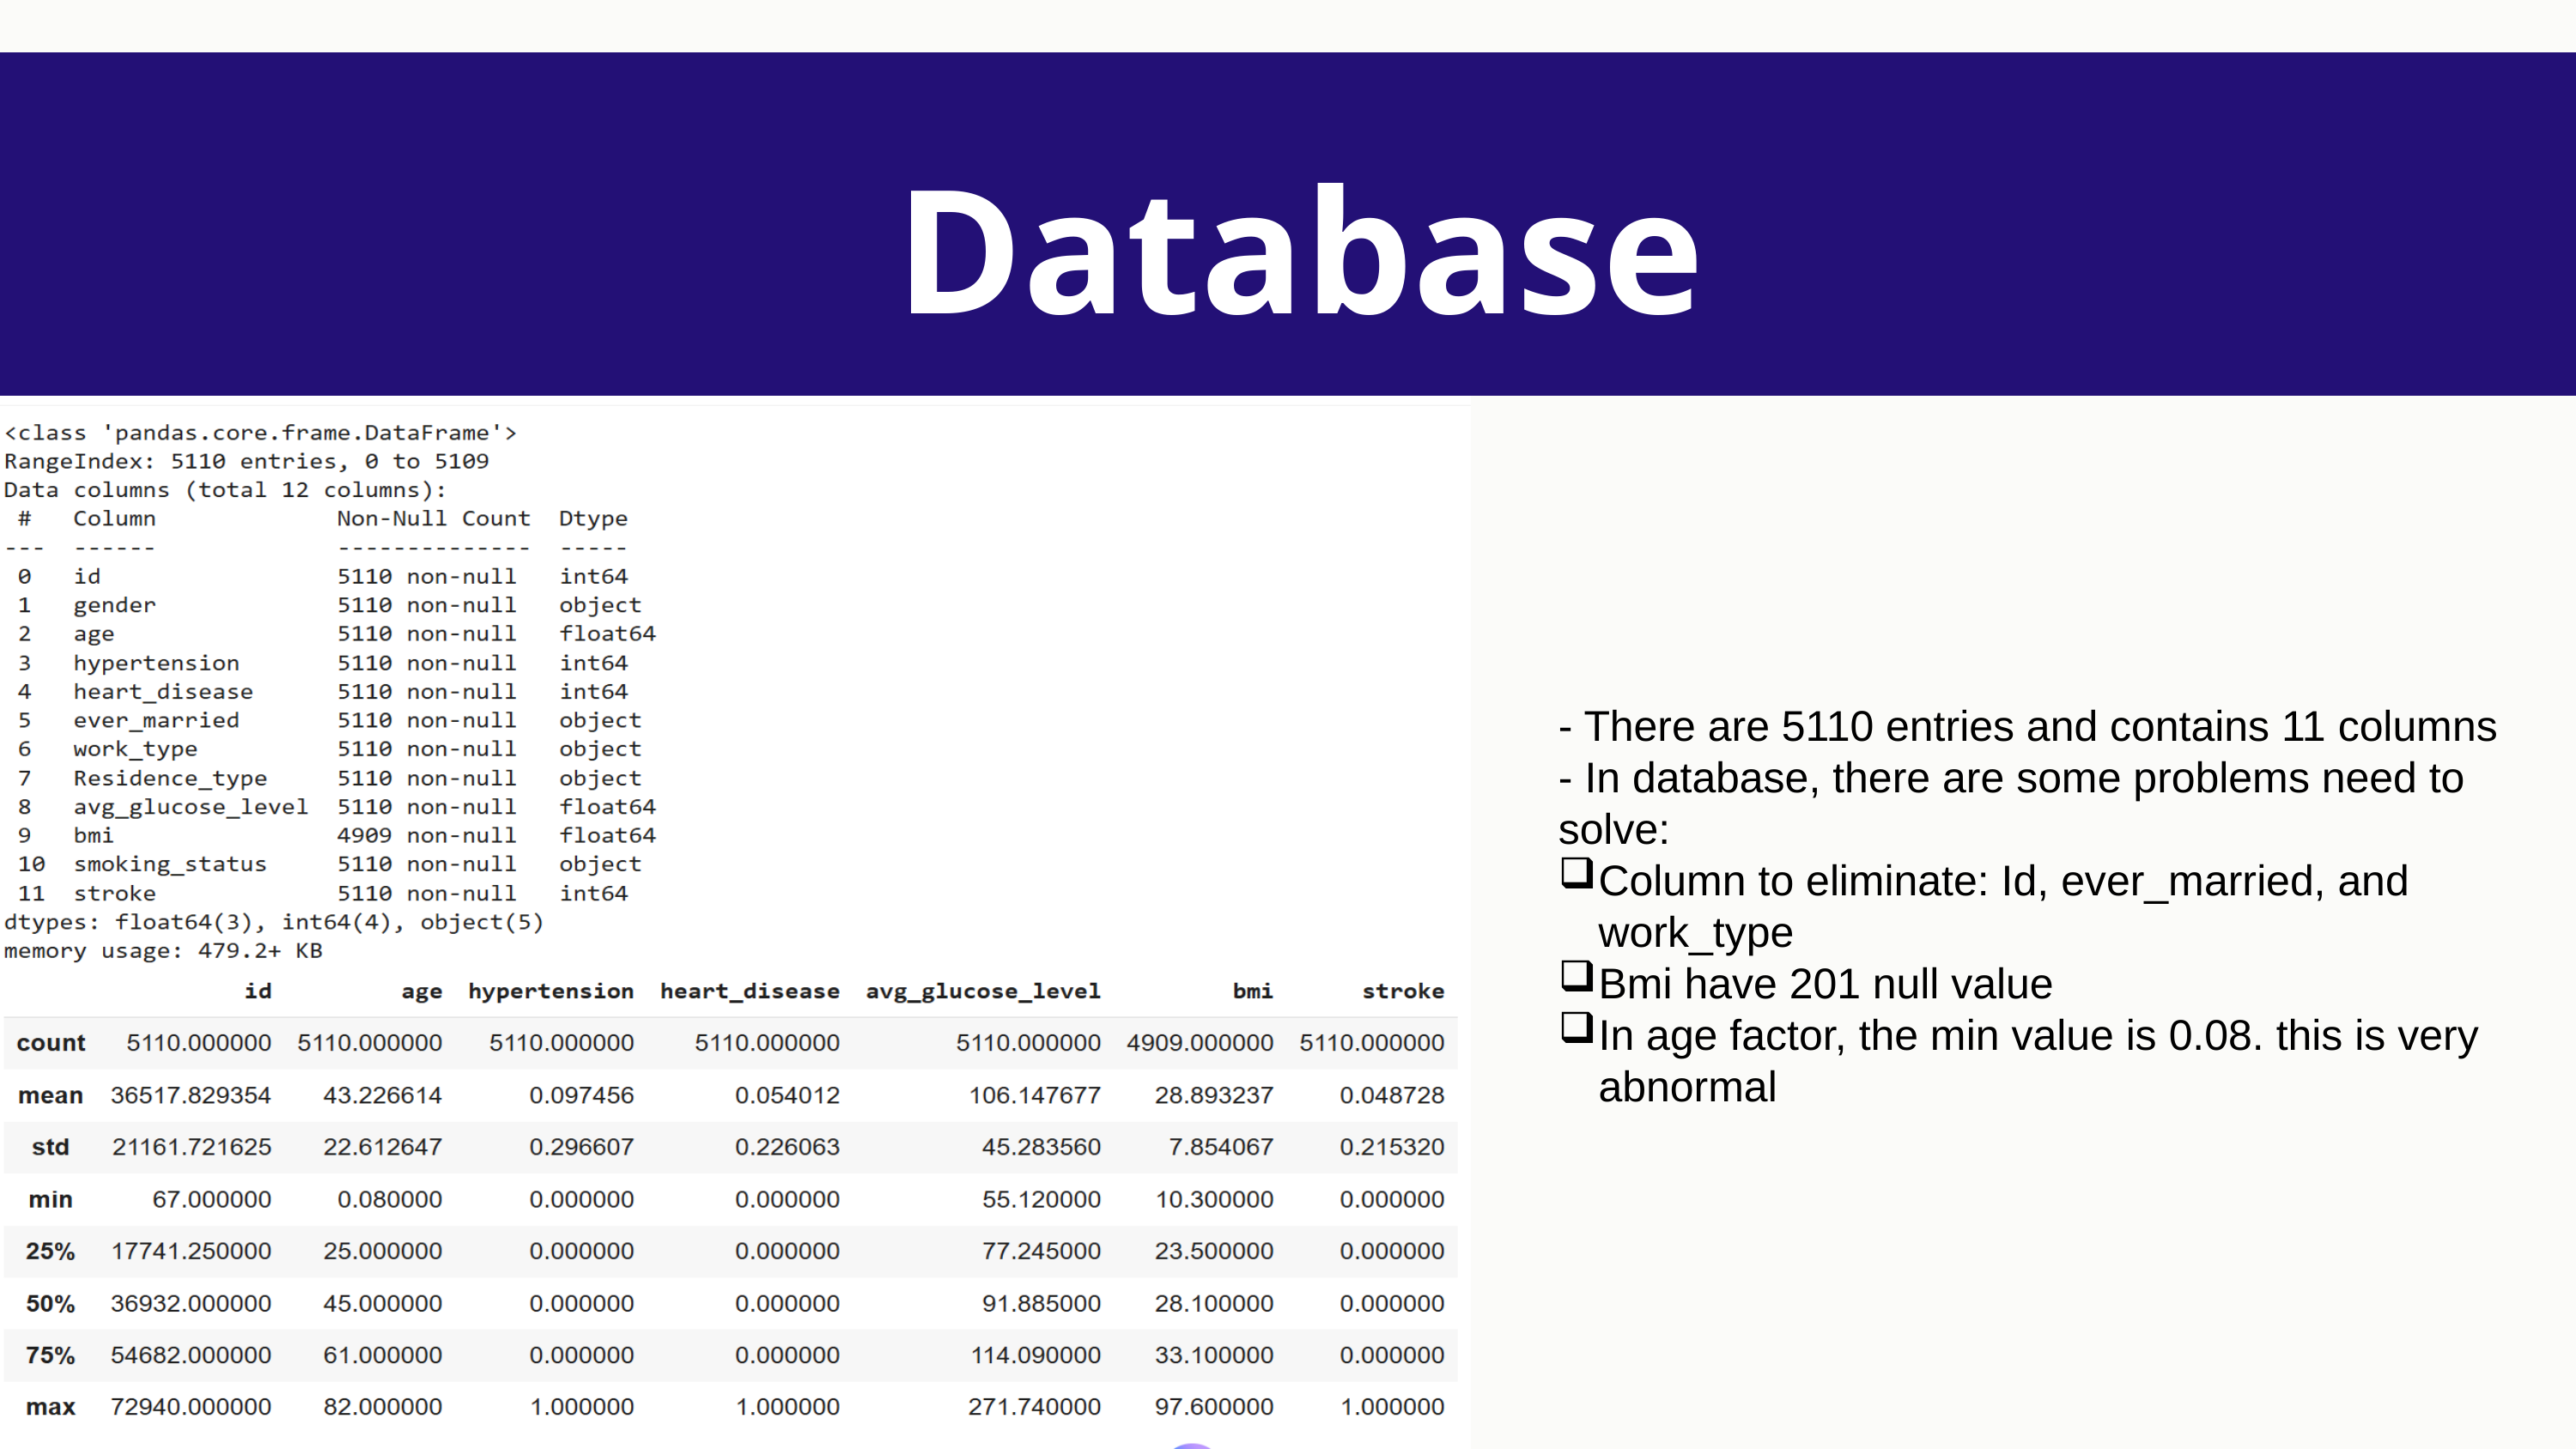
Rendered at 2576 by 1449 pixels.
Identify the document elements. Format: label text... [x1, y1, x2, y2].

text_box - There are 5110 entries and contains 11 columns - In database, there are some problems need to solve: Column to eliminate: Id, ever_married, and work_type Bmi have 201 null value In age factor, the min value is 0.08. this is very abnormal [1545, 692, 2523, 1117]
picture [0, 396, 1471, 1449]
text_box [0, 52, 2576, 397]
